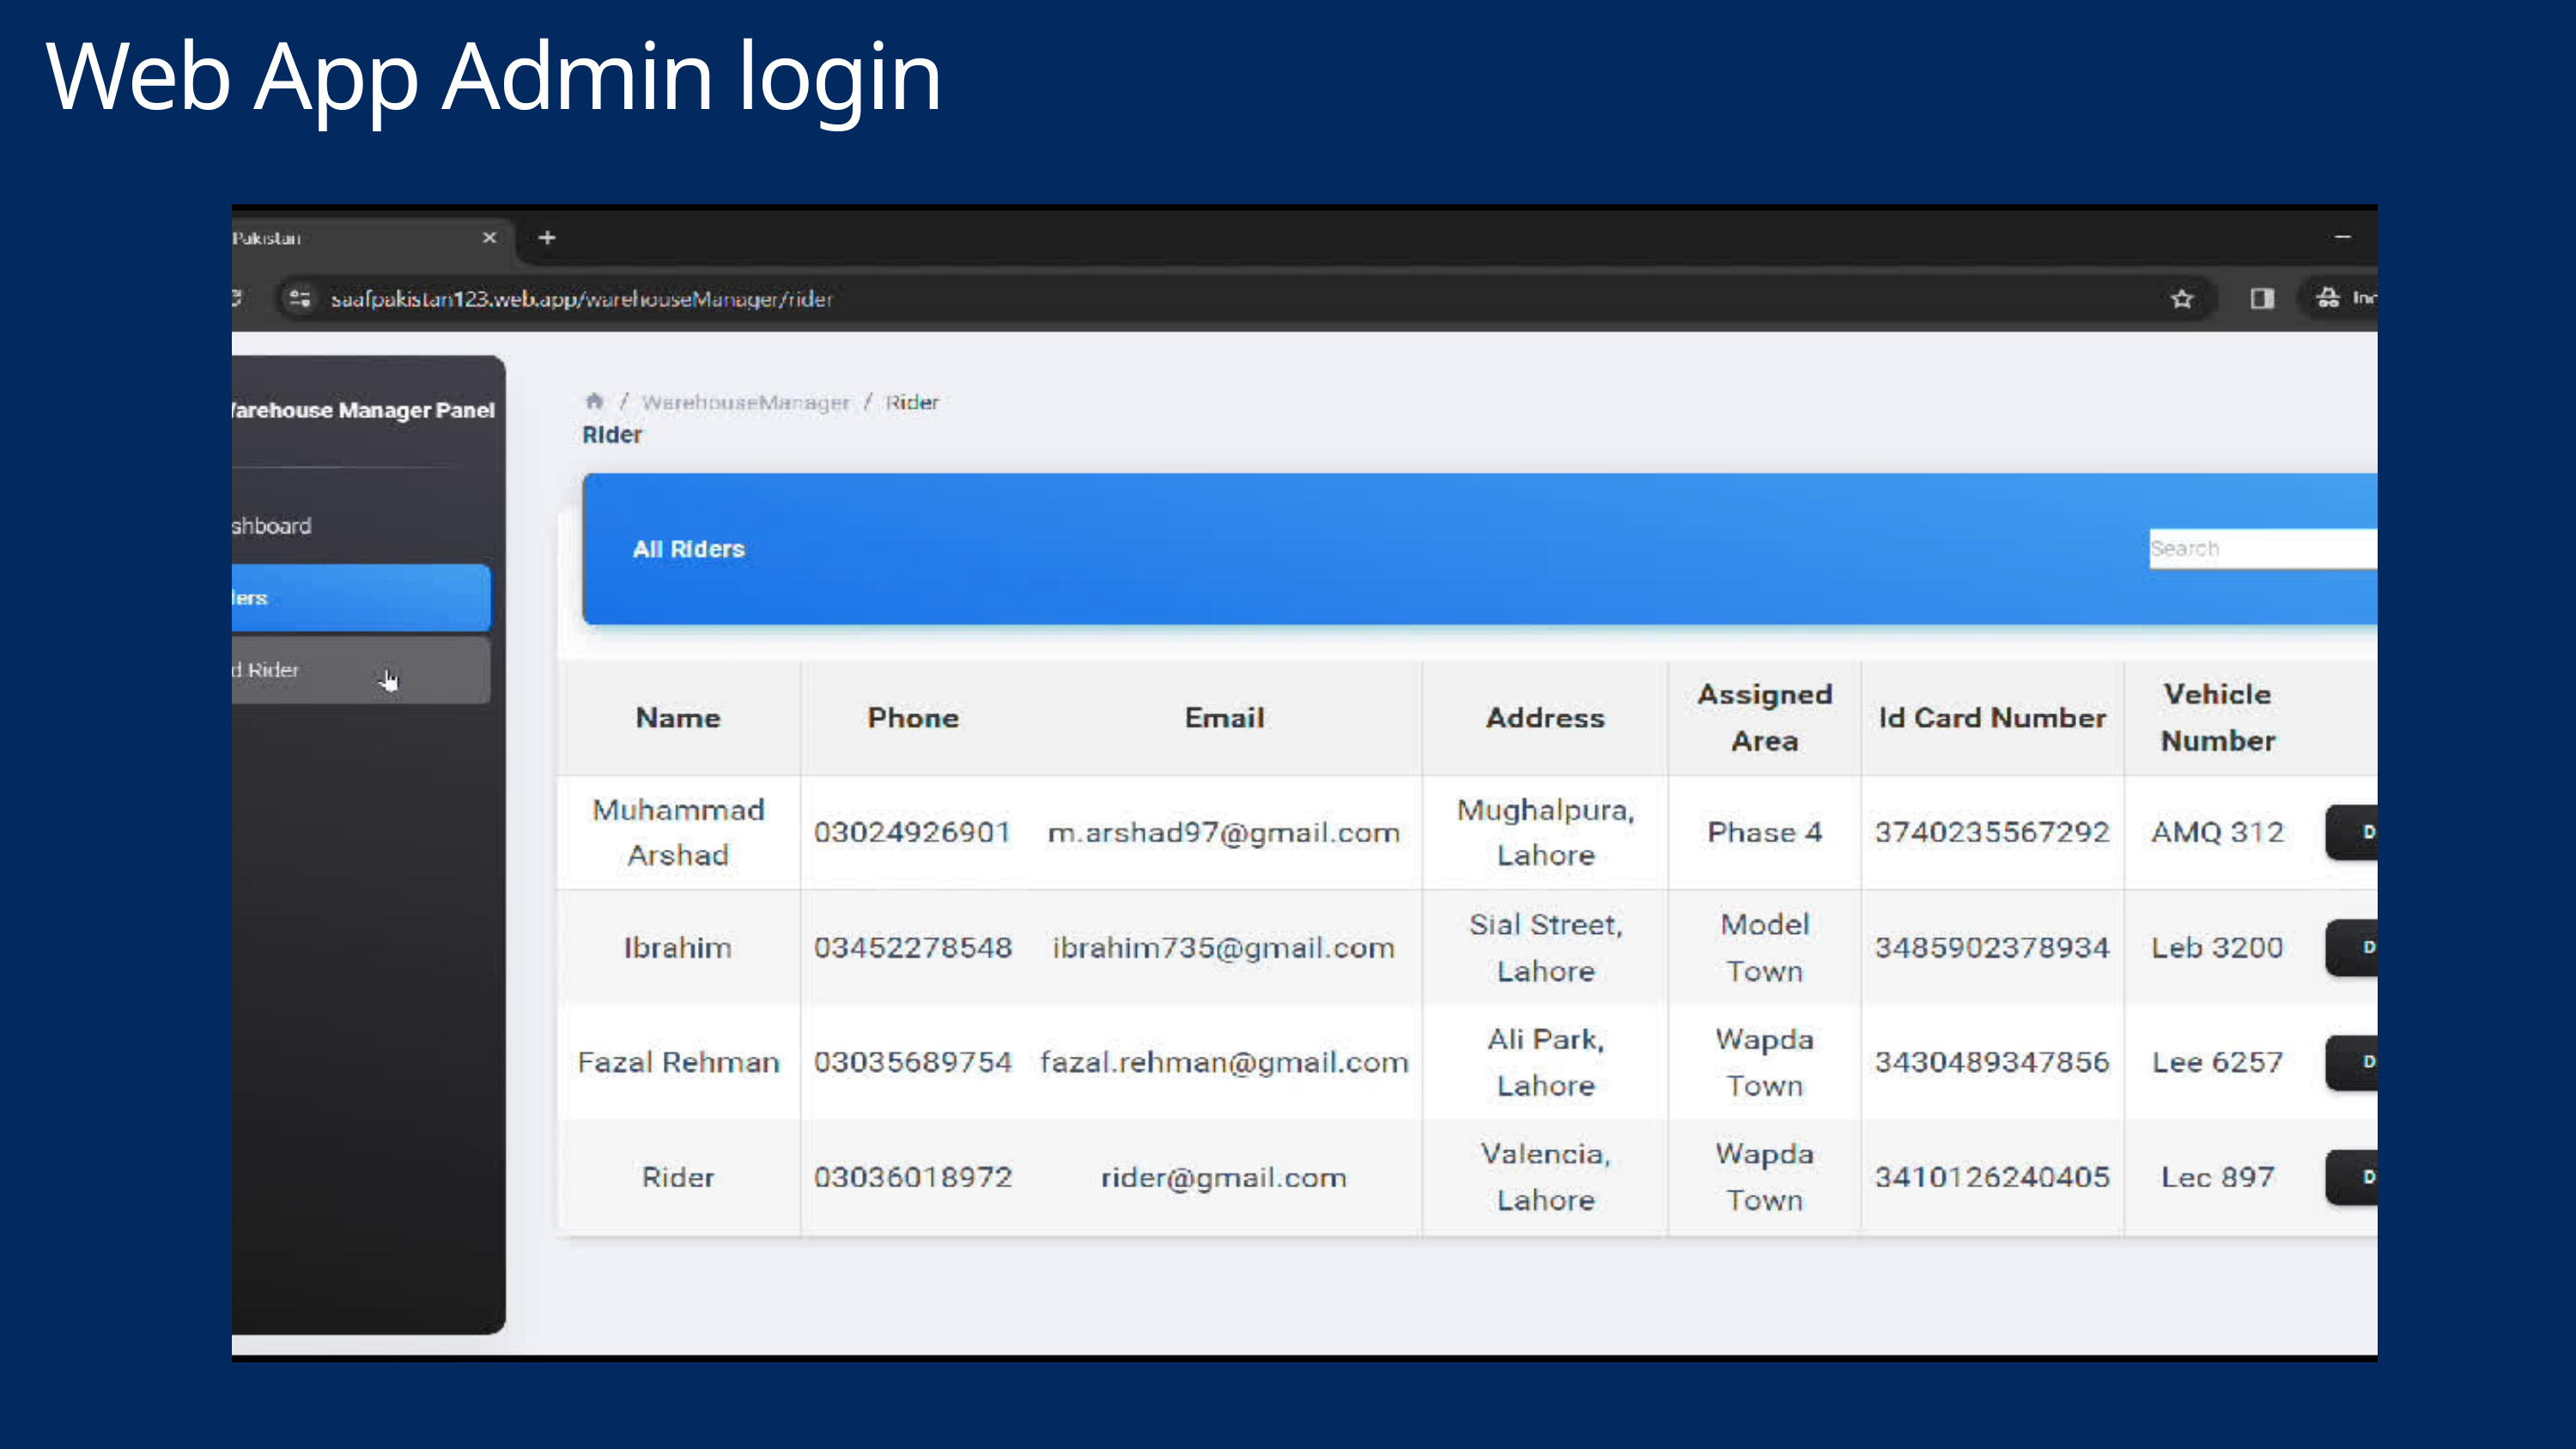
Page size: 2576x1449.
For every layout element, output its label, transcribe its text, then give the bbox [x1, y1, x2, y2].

text_box Web App Admin login [45, 31, 1530, 129]
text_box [230, 203, 2379, 1363]
